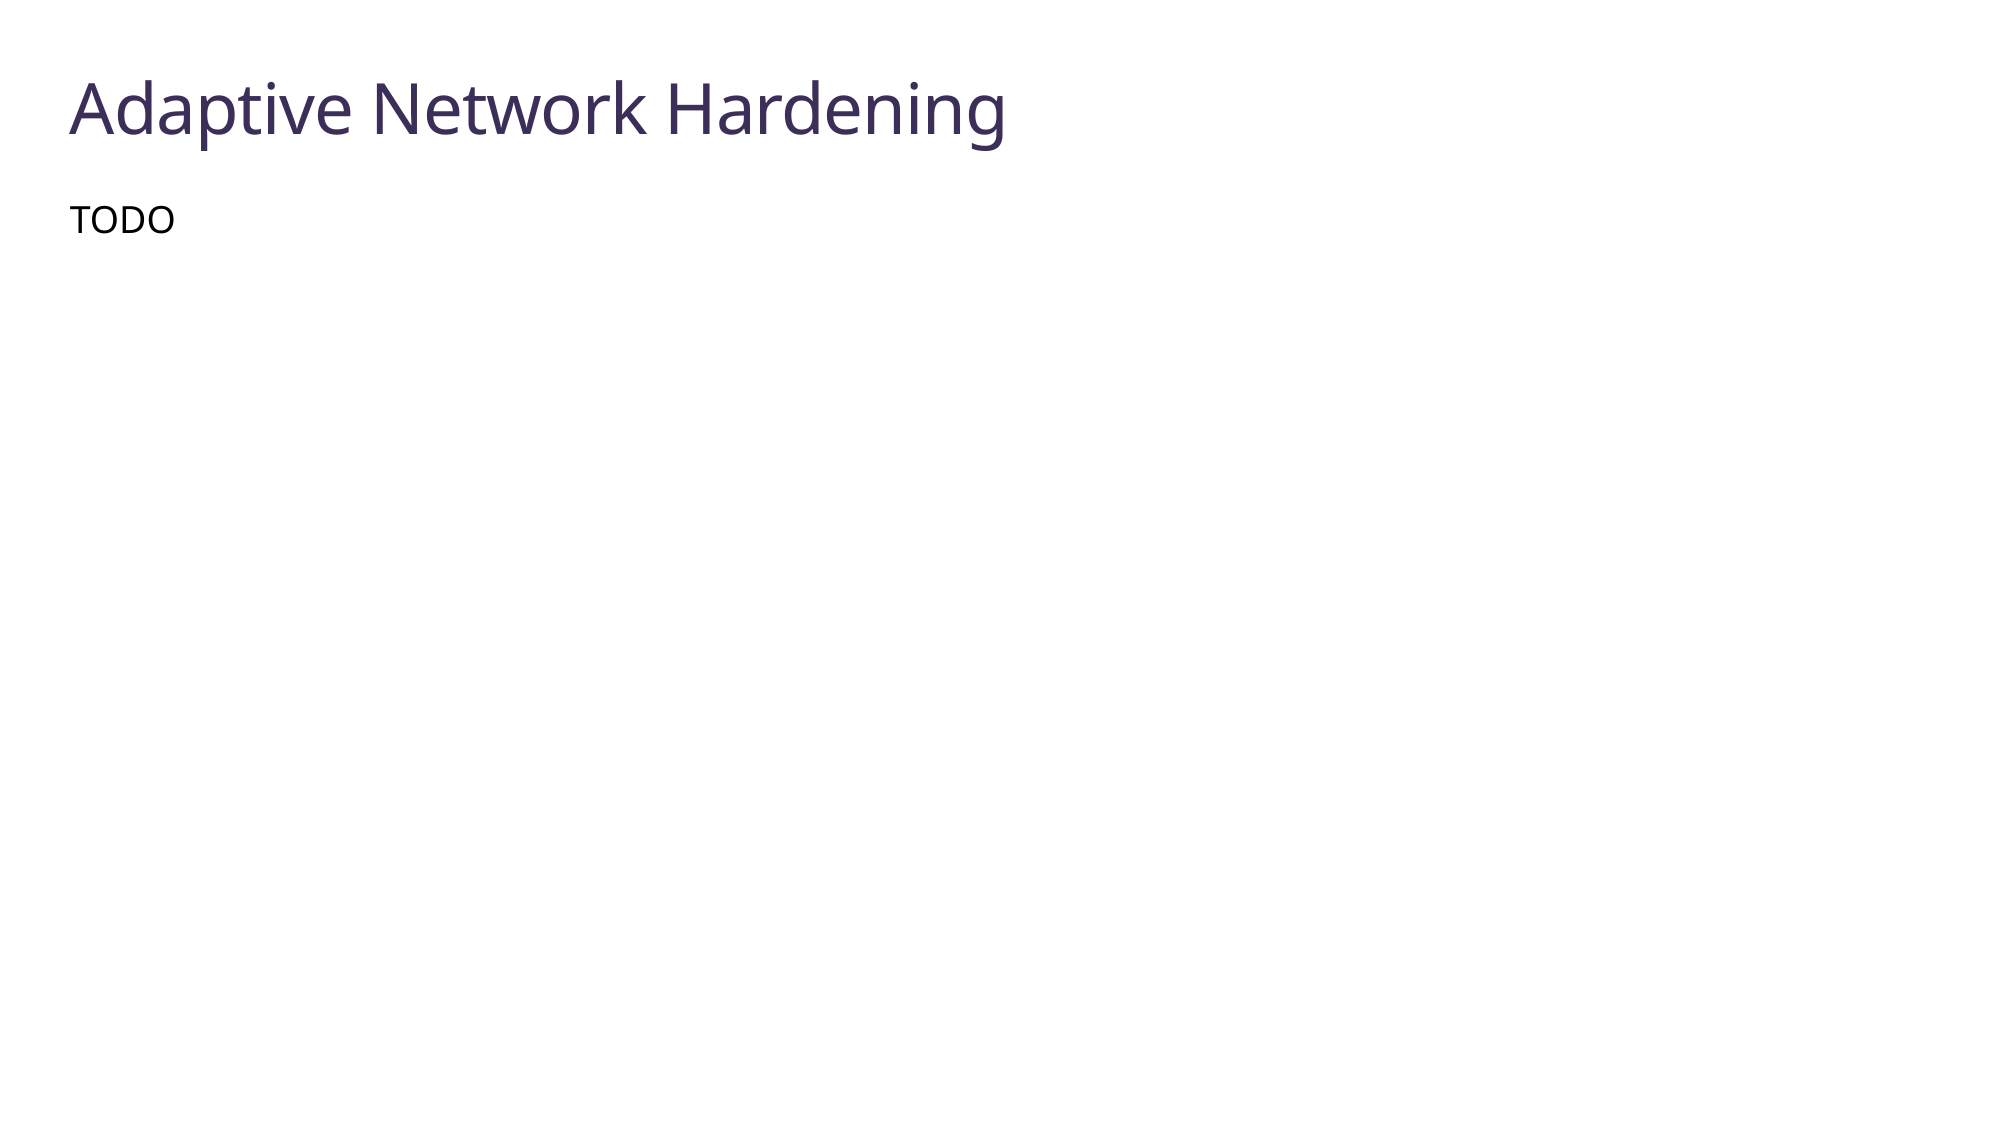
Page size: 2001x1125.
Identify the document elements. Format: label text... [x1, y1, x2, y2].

list TODO [69, 196, 1829, 279]
title Adaptive Network Hardening [69, 36, 1345, 161]
